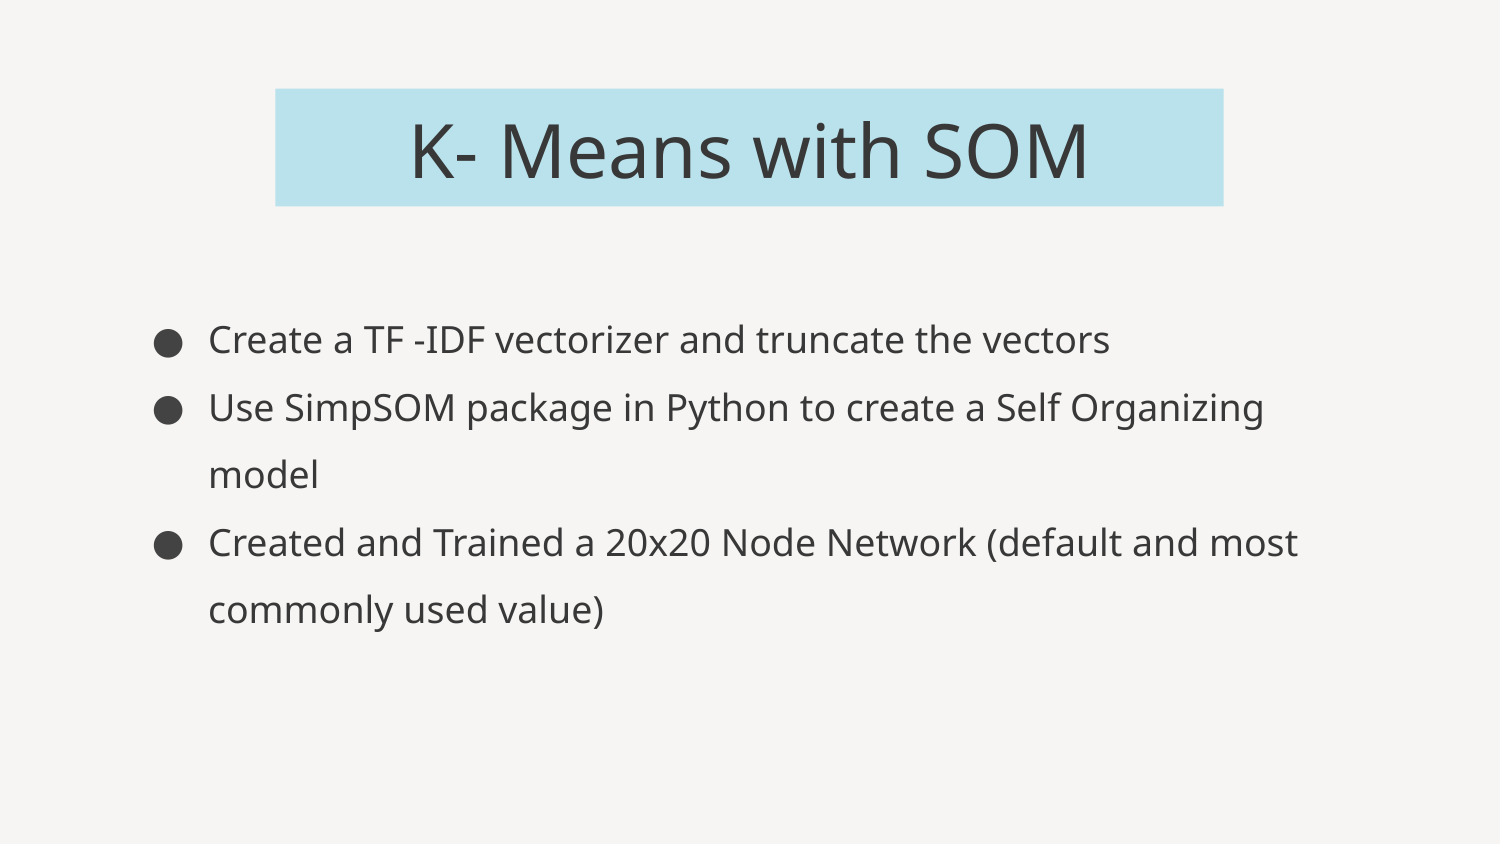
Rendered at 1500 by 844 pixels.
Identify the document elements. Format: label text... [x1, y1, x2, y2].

title K- Means with SOM [118, 88, 1382, 174]
list Create a TF -IDF vectorizer and truncate the vectors Use SimpSOM package in Python to create a Self Organizing model Created and Trained a 20x20 Node Network (default and most commonly used value) [118, 278, 1382, 751]
text_box [275, 174, 1224, 207]
